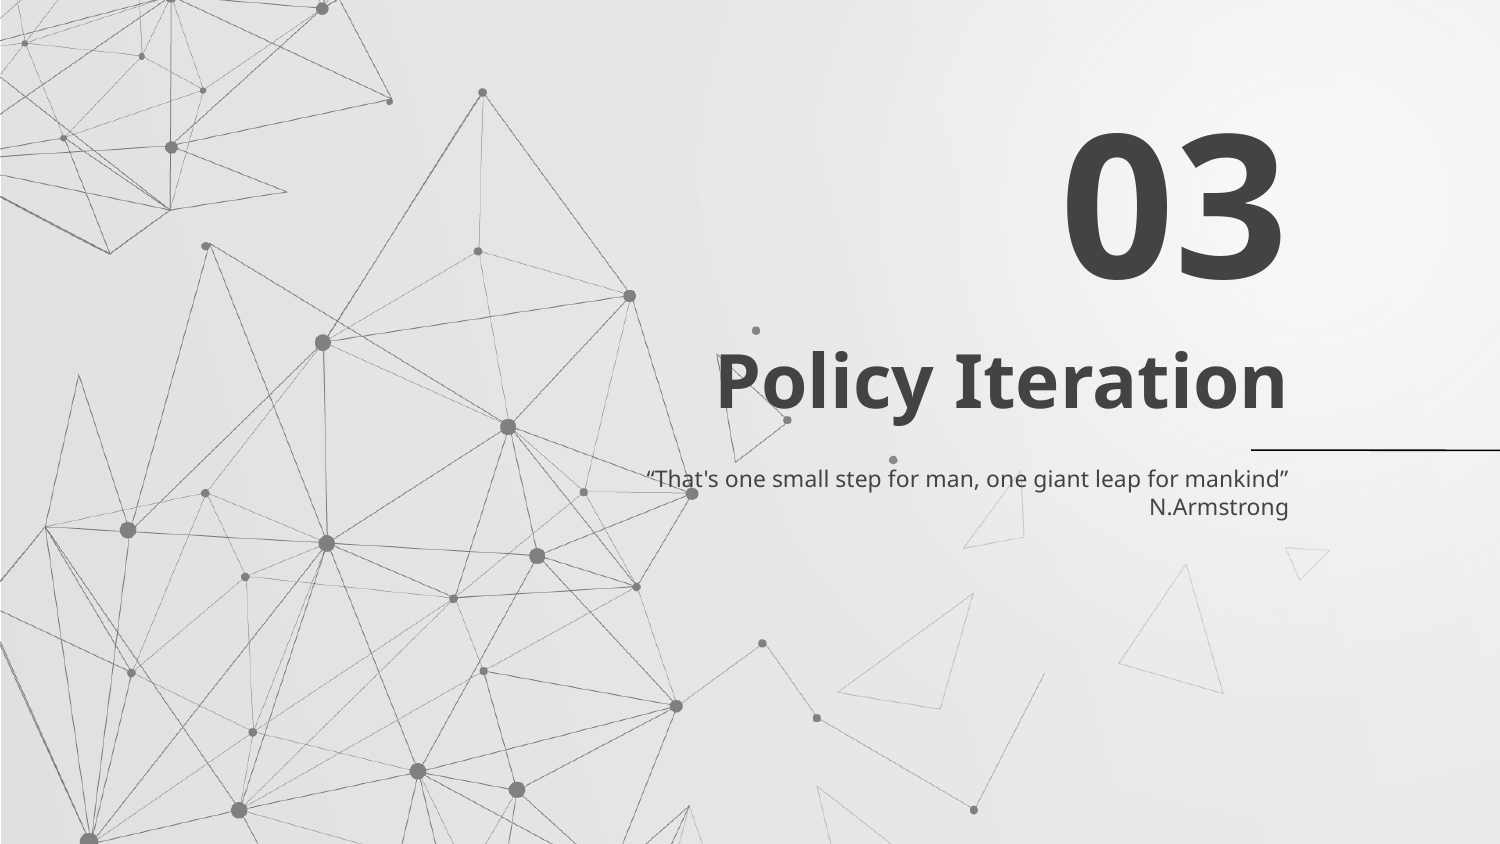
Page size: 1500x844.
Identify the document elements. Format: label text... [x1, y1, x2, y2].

text_box 03 [815, 136, 1305, 261]
text_box Policy Iteration [451, 220, 1305, 536]
picture [0, 0, 1500, 844]
text_box “That's one small step for man, one giant leap for mankind” N.Armstrong [611, 449, 1305, 538]
